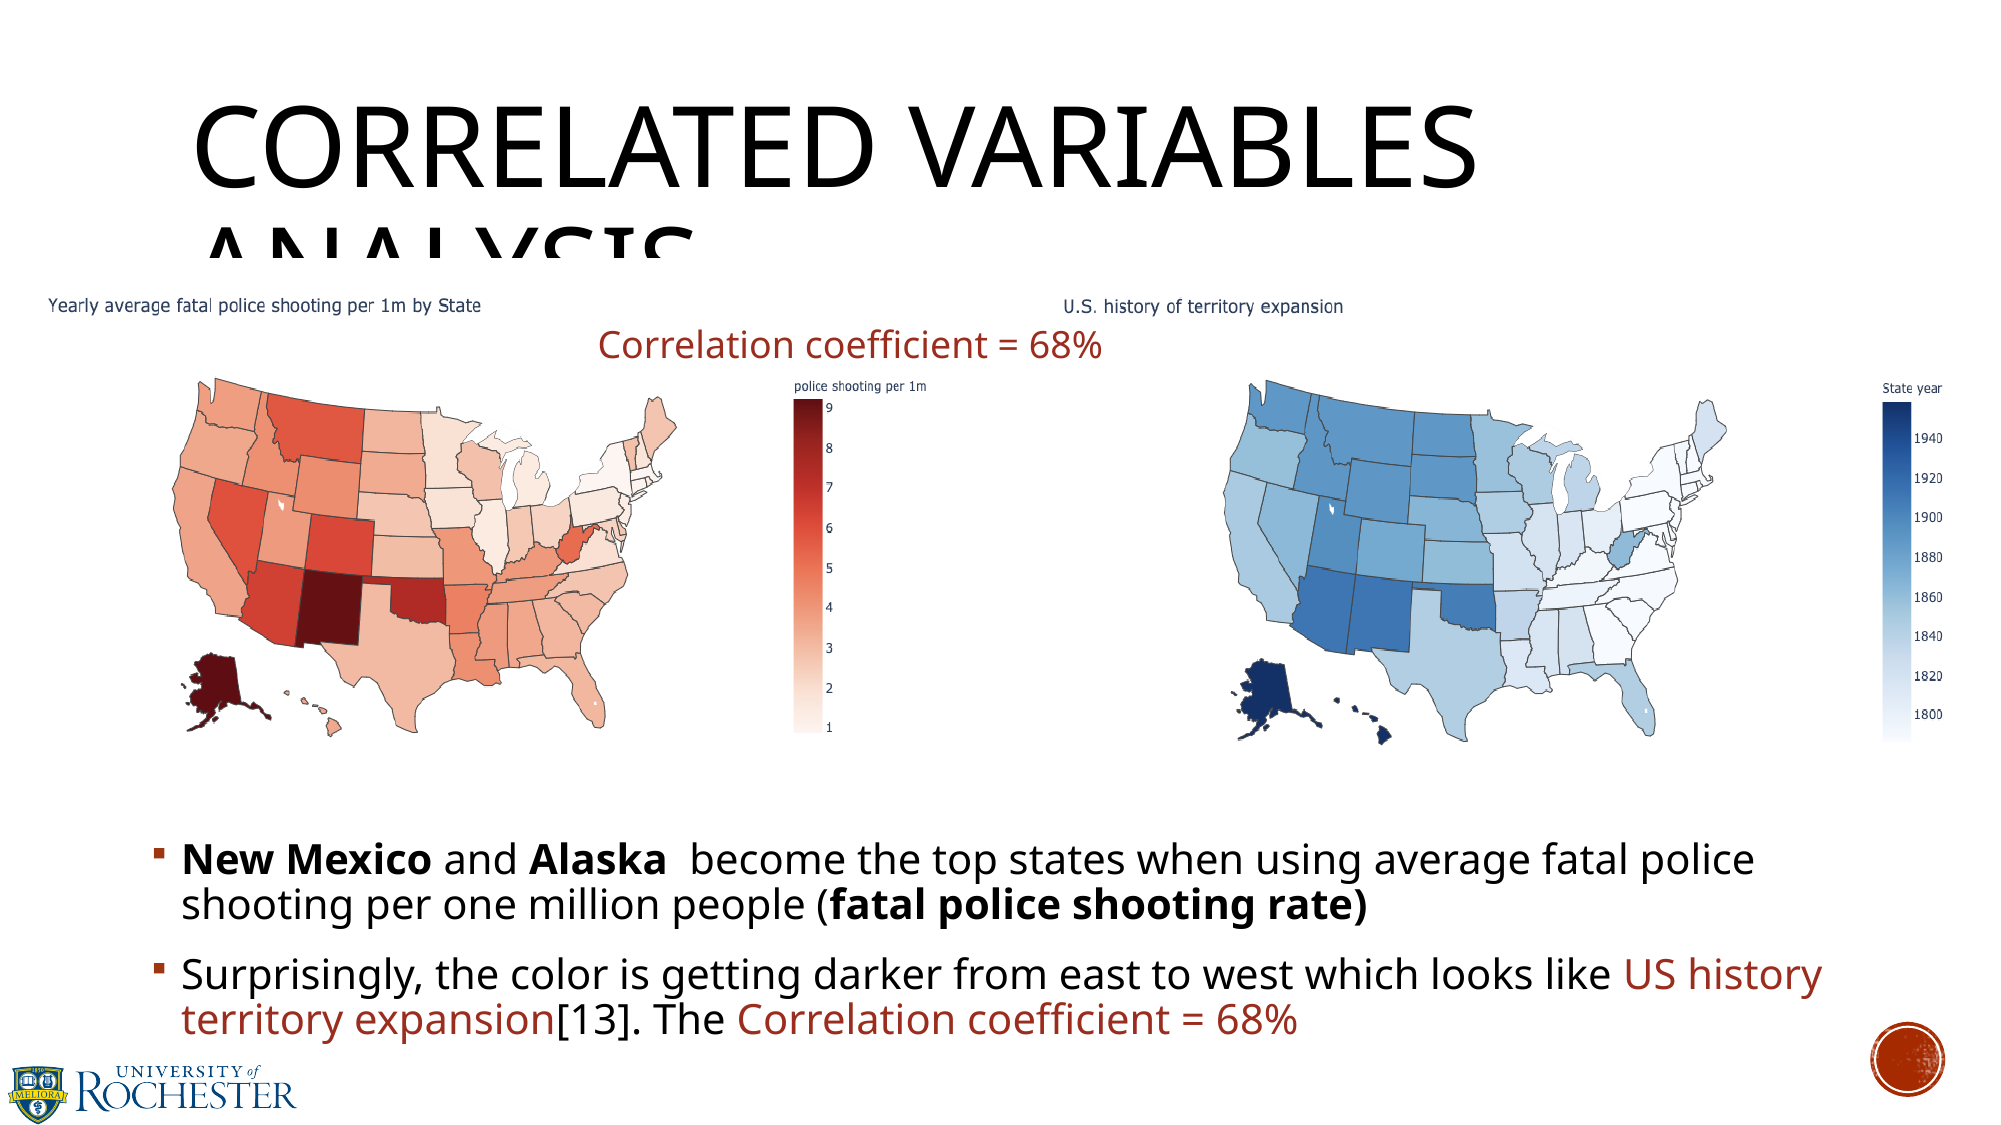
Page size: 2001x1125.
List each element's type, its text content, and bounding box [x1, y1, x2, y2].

picture [1015, 258, 1964, 841]
list New Mexico and Alaska become the top states when using average fatal police shooting per one million people (fatal police shooting rate) Surprisingly, the color is getting darker from east to west which looks like US history territory expansion[13]. The Correlation coefficient = 68% [136, 830, 1937, 1074]
title Correlated variables analysis [175, 79, 1826, 313]
picture [0, 258, 949, 831]
text_box Correlation coefficient = 68% [950, 313, 1014, 373]
picture [7, 1065, 298, 1125]
